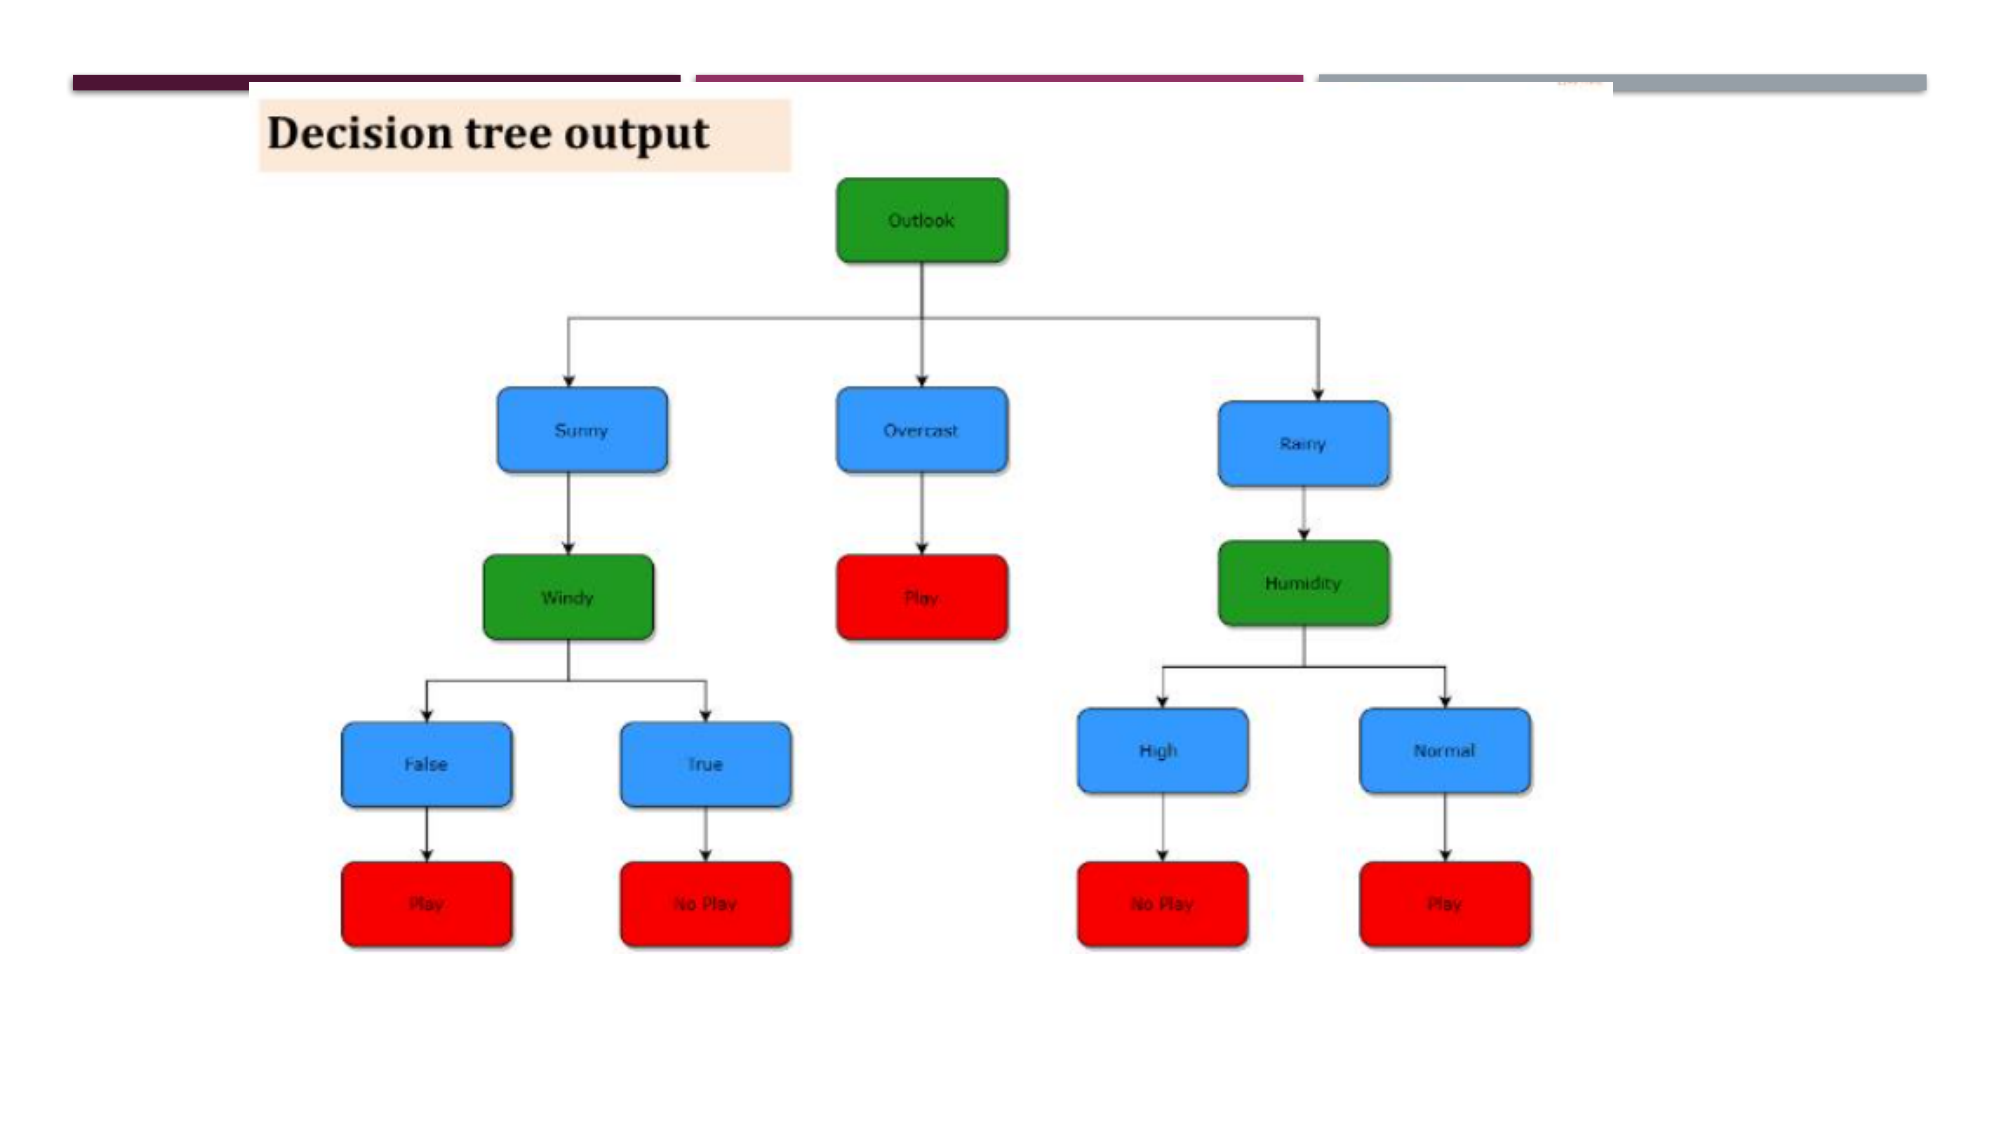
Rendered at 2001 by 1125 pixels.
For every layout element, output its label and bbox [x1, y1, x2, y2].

picture [248, 82, 1614, 955]
